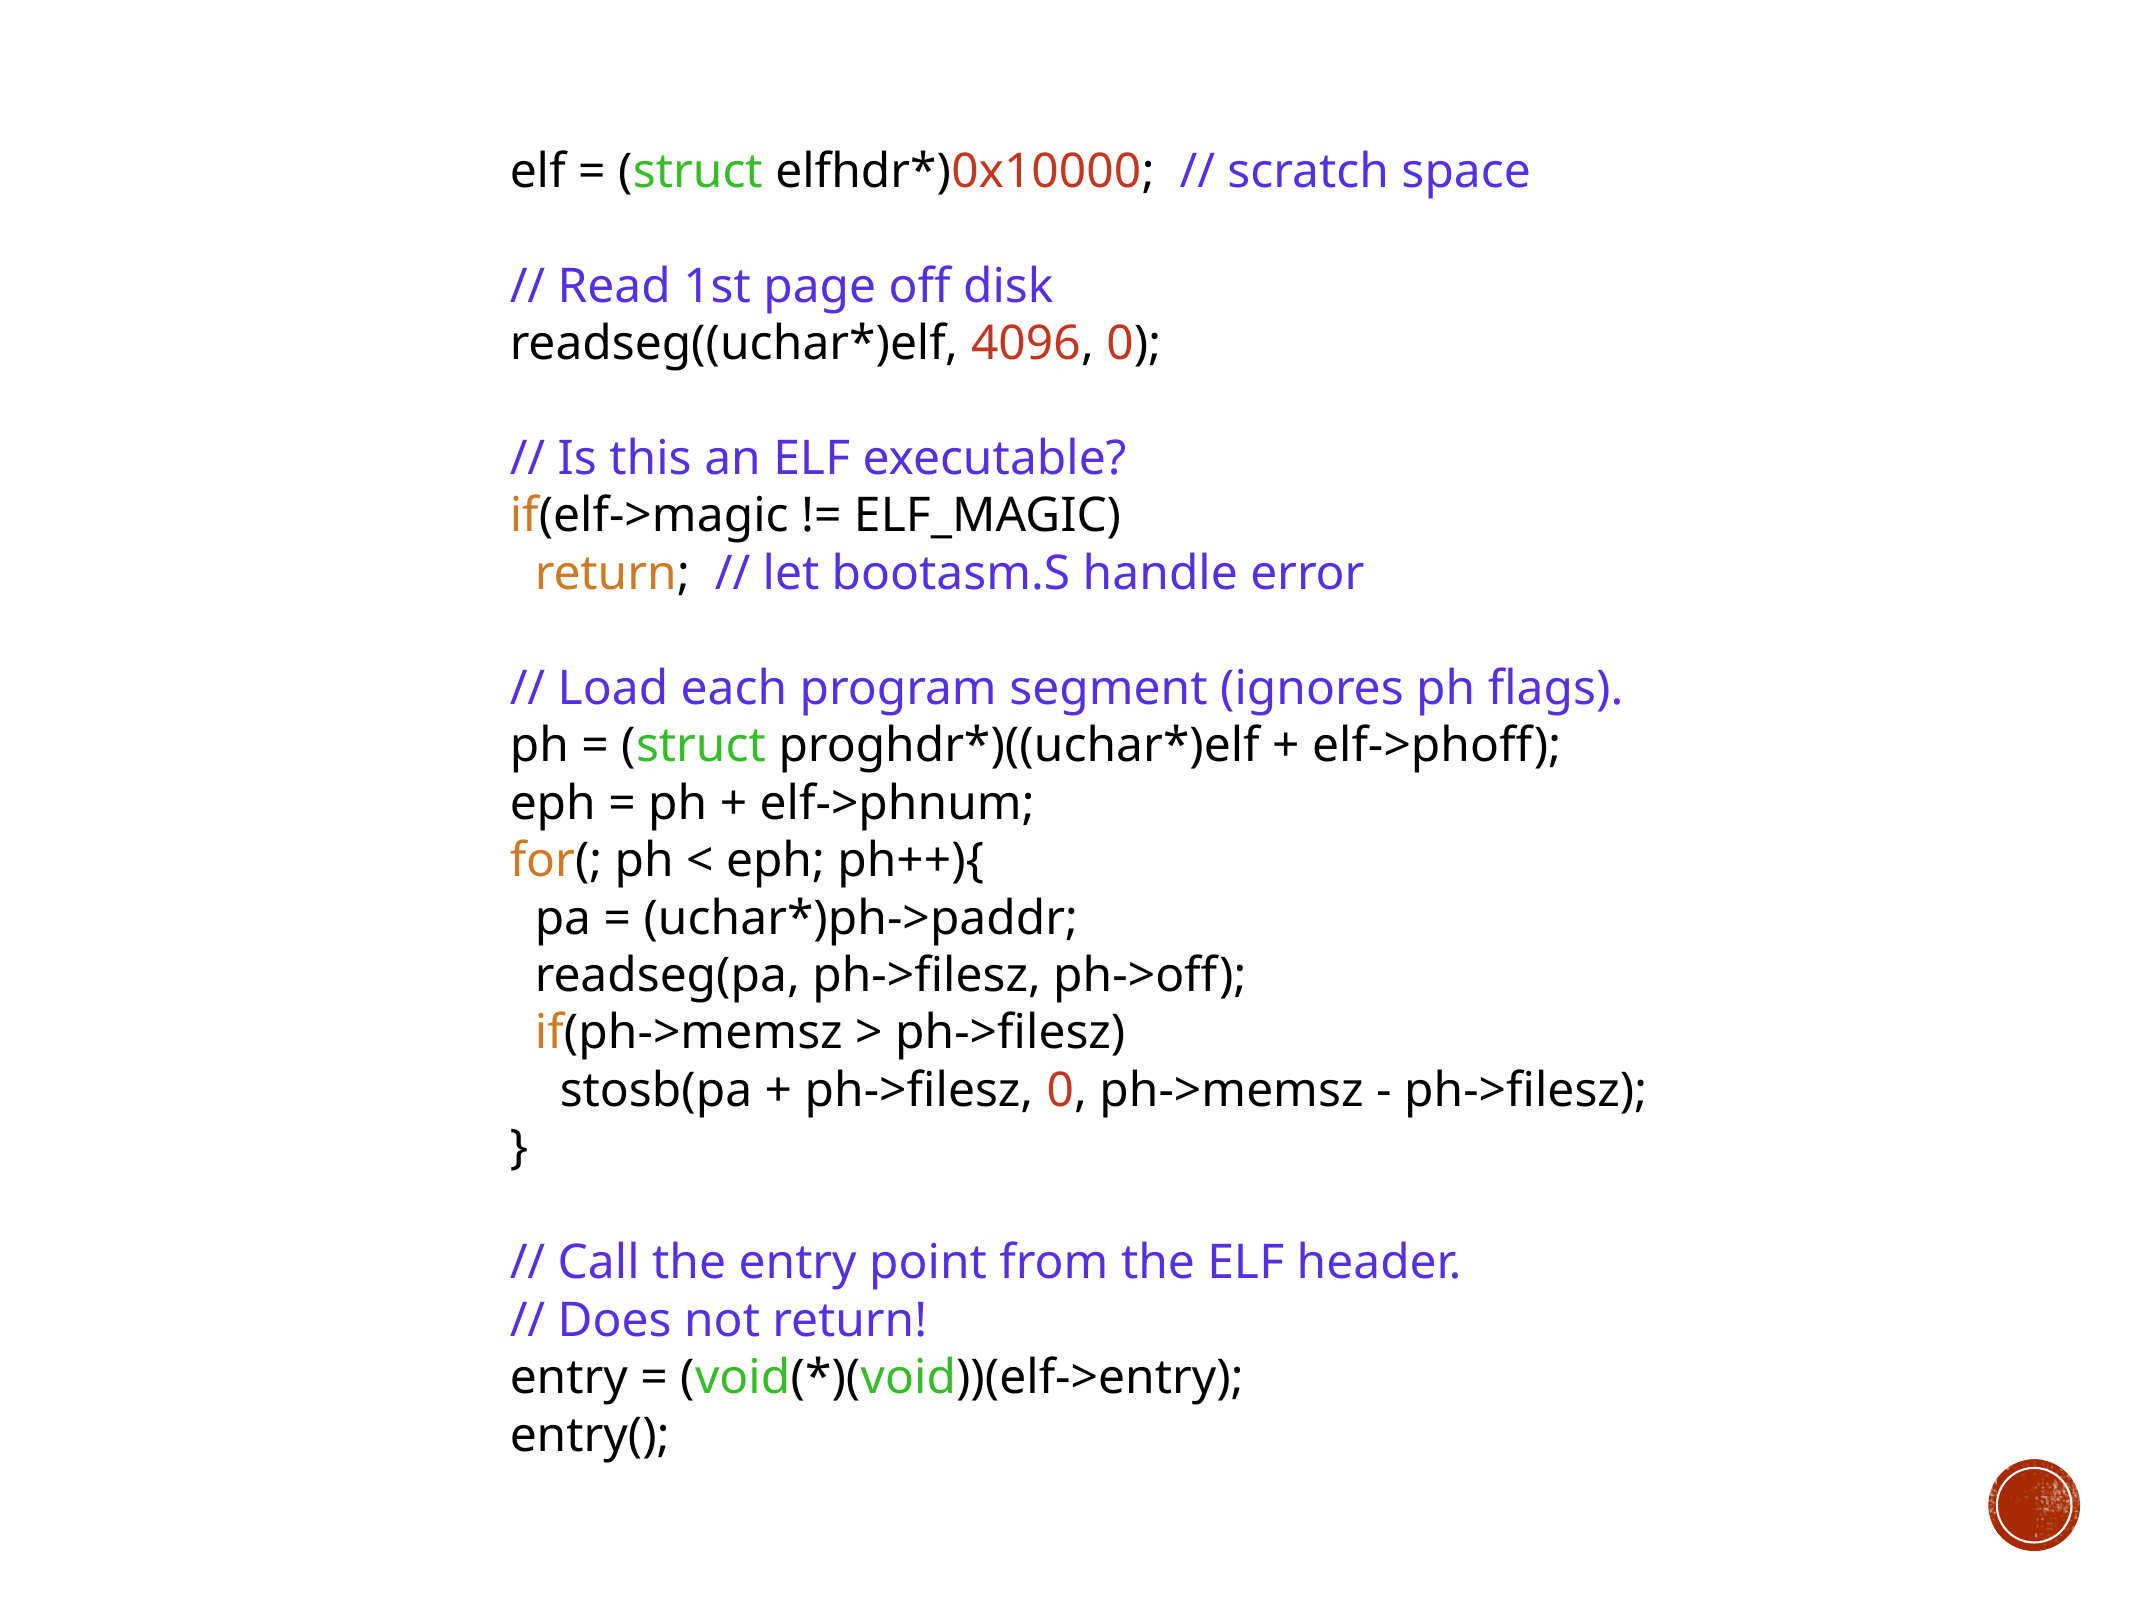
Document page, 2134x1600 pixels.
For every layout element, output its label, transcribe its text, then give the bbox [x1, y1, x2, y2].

text_box elf = (struct elfhdr*)0x10000; // scratch space // Read 1st page off disk readseg((uchar*)elf, 4096, 0); // Is this an ELF executable? if(elf->magic != ELF_MAGIC) return; // let bootasm.S handle error // Load each program segment (ignores ph flags). ph = (struct proghdr*)((uchar*)elf + elf->phoff); eph = ph + elf->phnum; for(; ph < eph; ph++){ pa = (uchar*)ph->paddr; readseg(pa, ph->filesz, ph->off); if(ph->memsz > ph->filesz) stosb(pa + ph->filesz, 0, ph->memsz - ph->filesz); } // Call the entry point from the ELF header. // Does not return! entry = (void(*)(void))(elf->entry); entry(); [476, 130, 1657, 1469]
